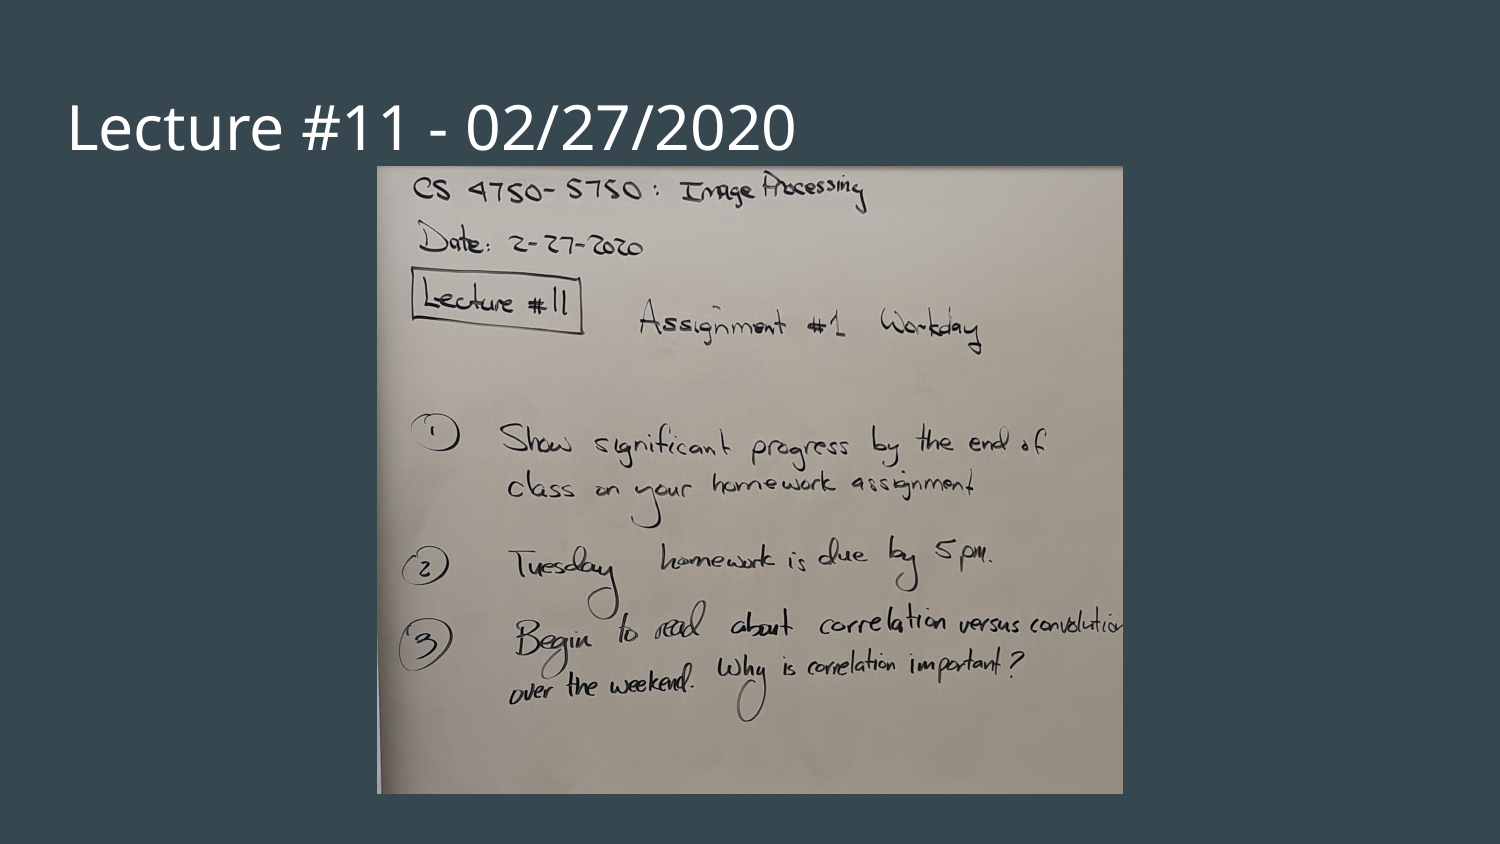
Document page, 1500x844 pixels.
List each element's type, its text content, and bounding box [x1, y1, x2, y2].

title Lecture #11 - 02/27/2020 [51, 72, 1449, 167]
picture [376, 166, 1124, 794]
